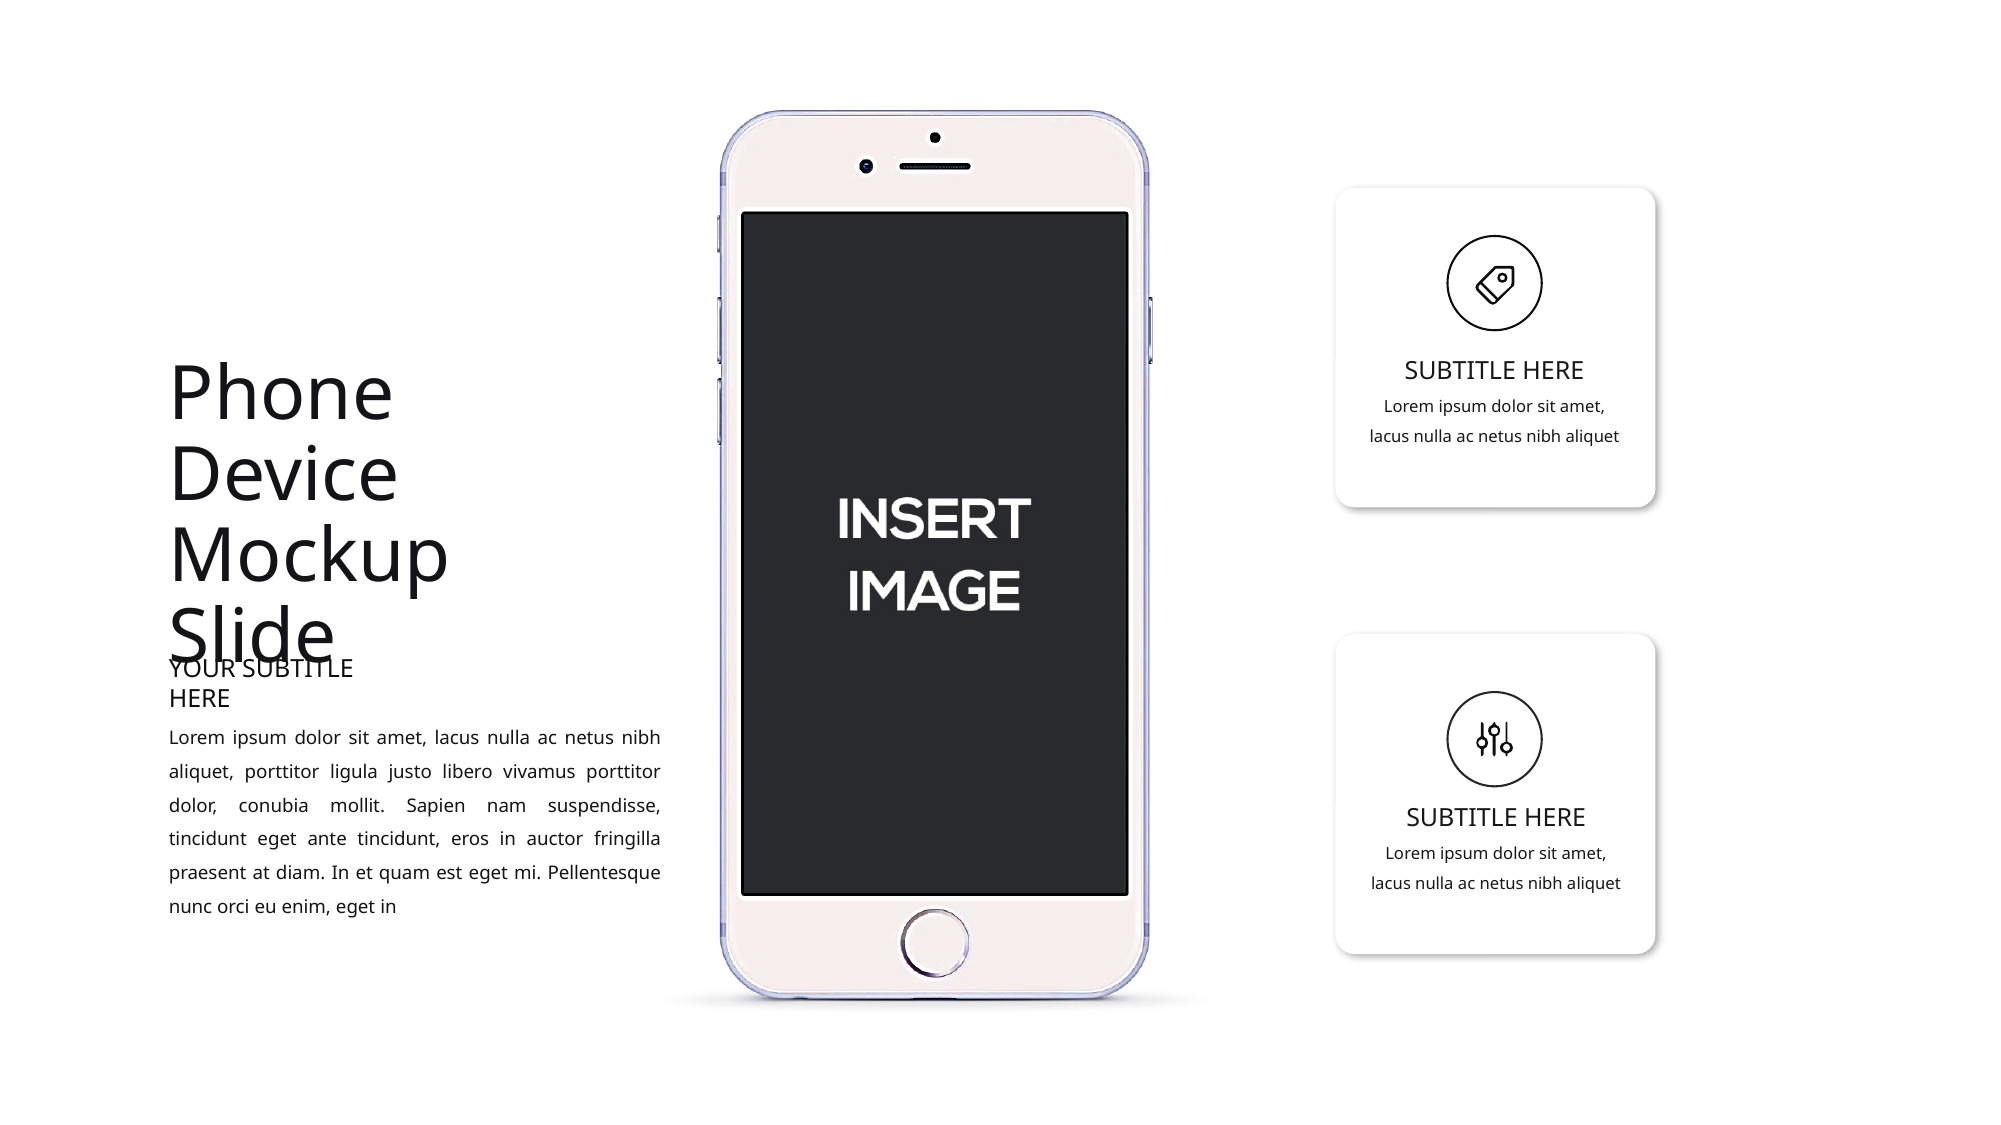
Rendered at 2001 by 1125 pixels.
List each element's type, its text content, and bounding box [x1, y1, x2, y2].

text_box YOUR SUBTITLE HERE [153, 645, 405, 721]
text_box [1351, 793, 1641, 902]
picture [617, 53, 1258, 1057]
text_box Phone Device Mockup Slide [153, 347, 619, 587]
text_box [1447, 692, 1542, 787]
text_box Lorem ipsum dolor sit amet, lacus nulla ac netus nibh aliquet, porttitor ligula justo libero vivamus porttitor dolor, conubia mollit. Sapien nam suspendisse, tincidunt eget ante tincidunt, eros in auctor fringilla praesent at diam. In et quam est eget mi. Pellentesque nunc orci eu enim, eget in [153, 707, 675, 925]
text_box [1447, 235, 1542, 331]
text_box [1334, 633, 1657, 956]
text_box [1350, 347, 1640, 455]
text_box [1334, 186, 1657, 509]
